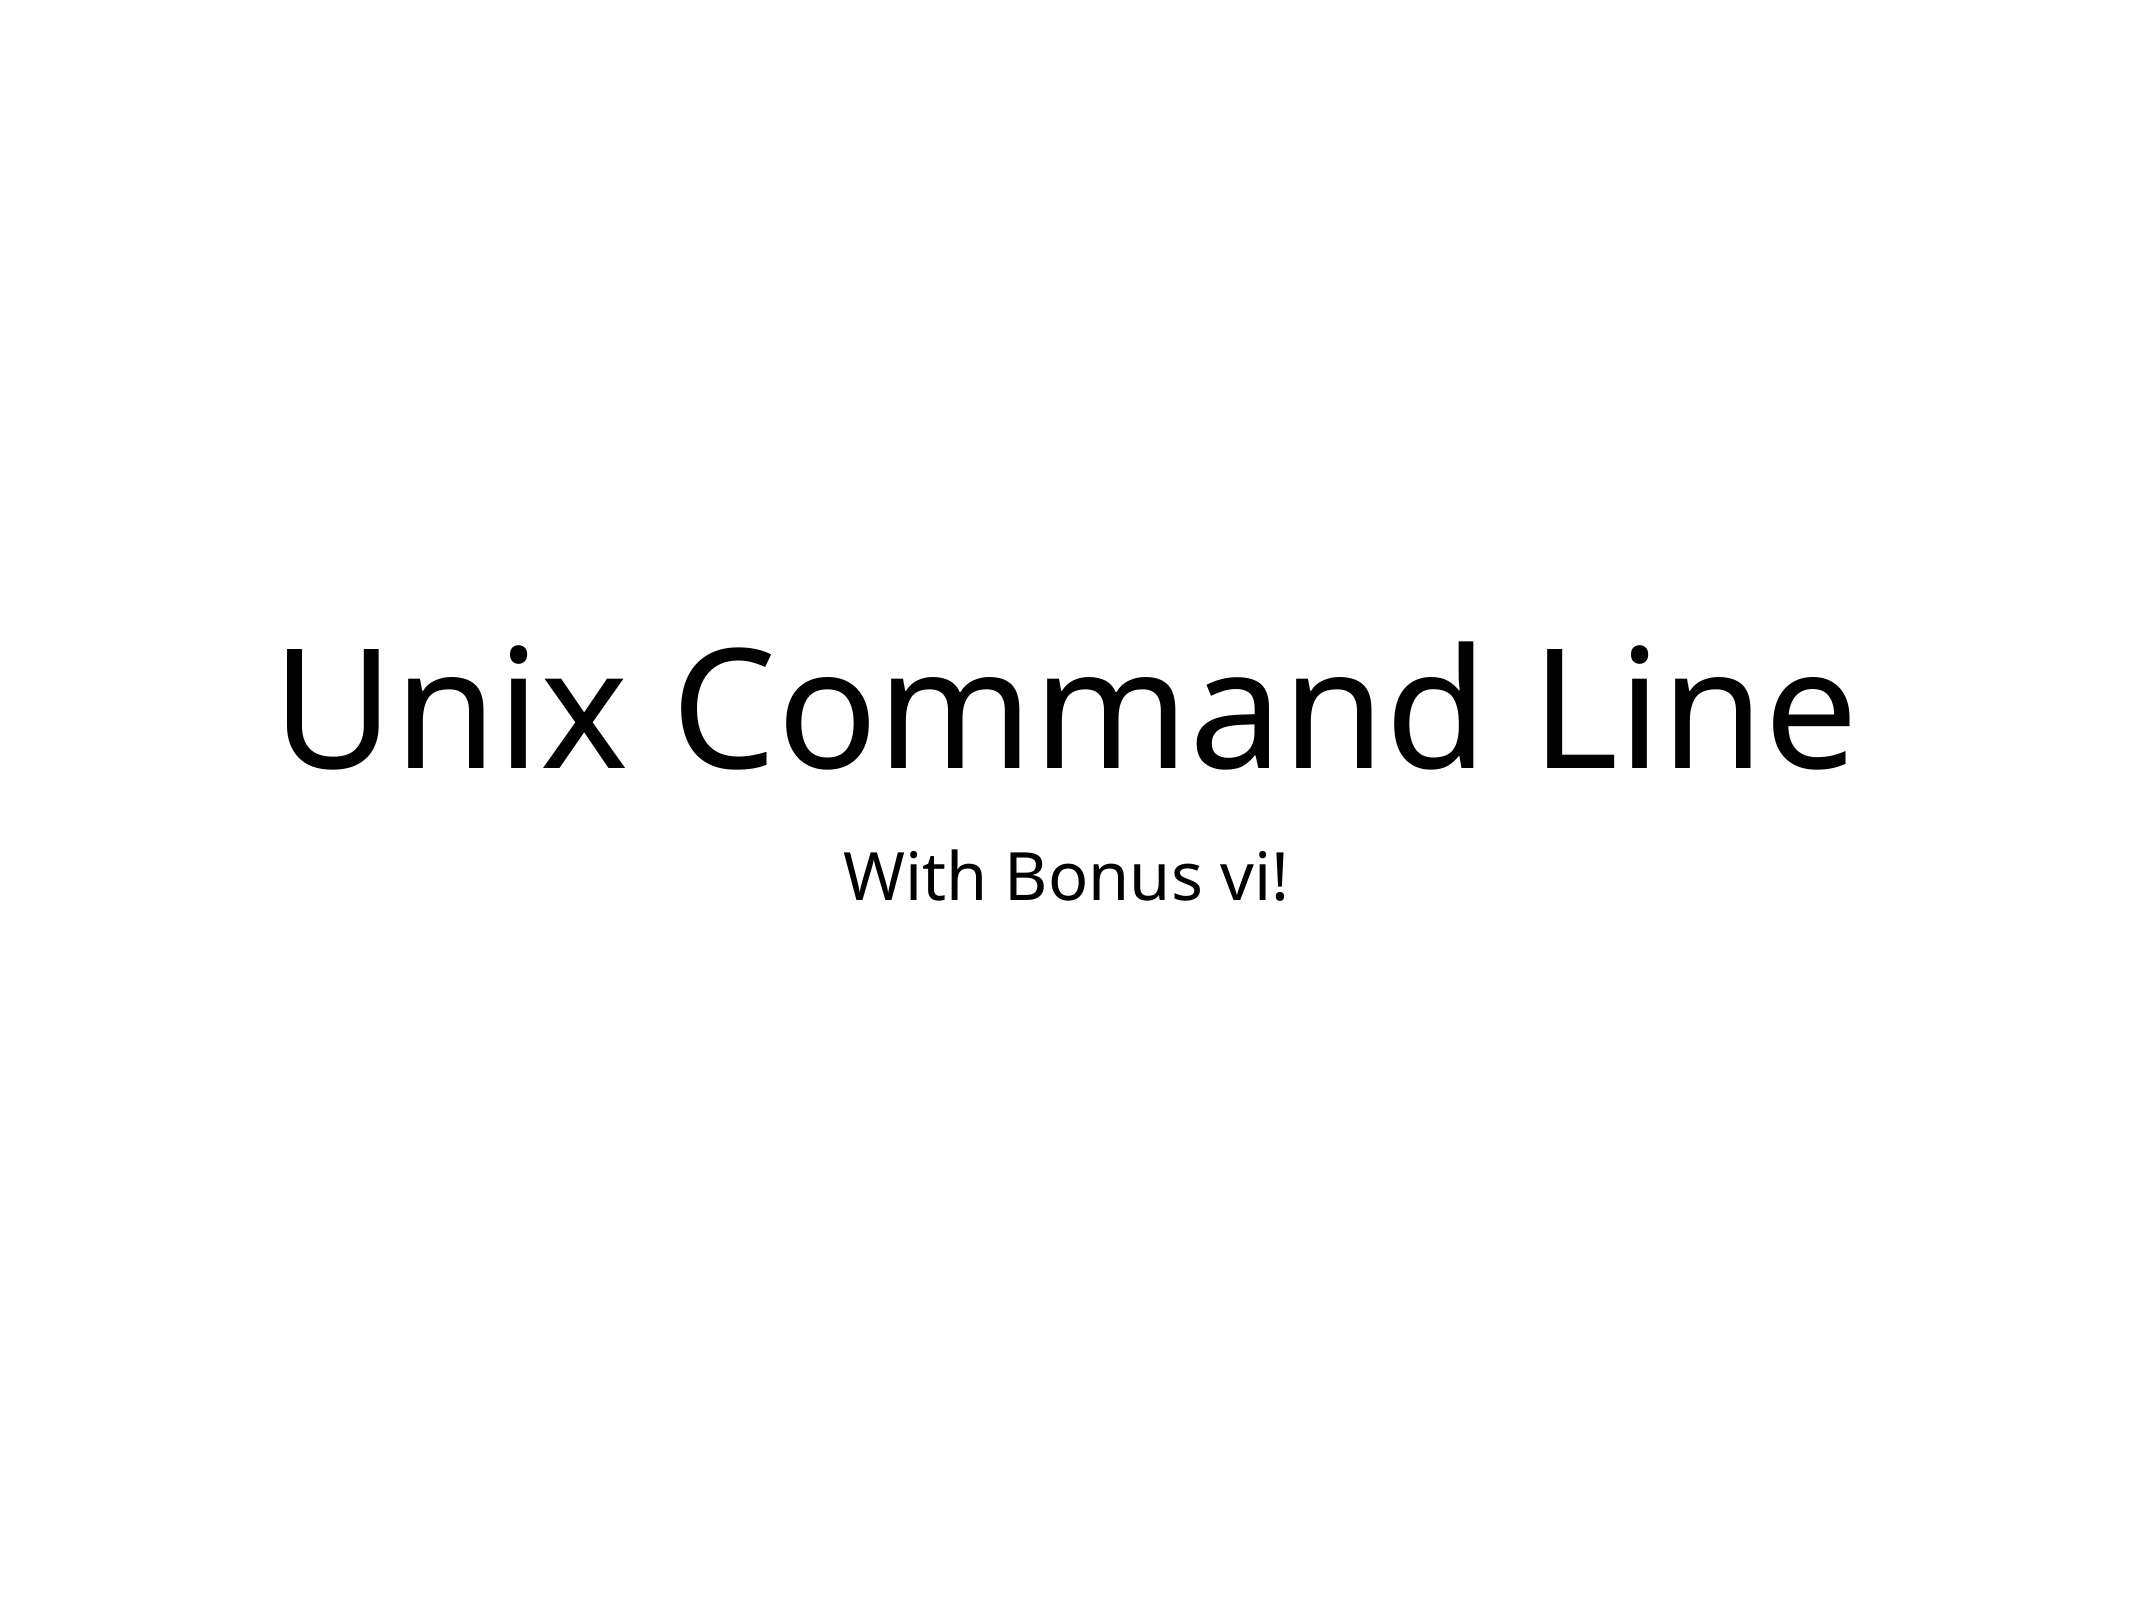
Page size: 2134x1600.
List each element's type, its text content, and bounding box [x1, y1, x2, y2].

title Unix Command Line [207, 268, 1926, 811]
subtitle With Bonus vi! [207, 824, 1926, 1011]
